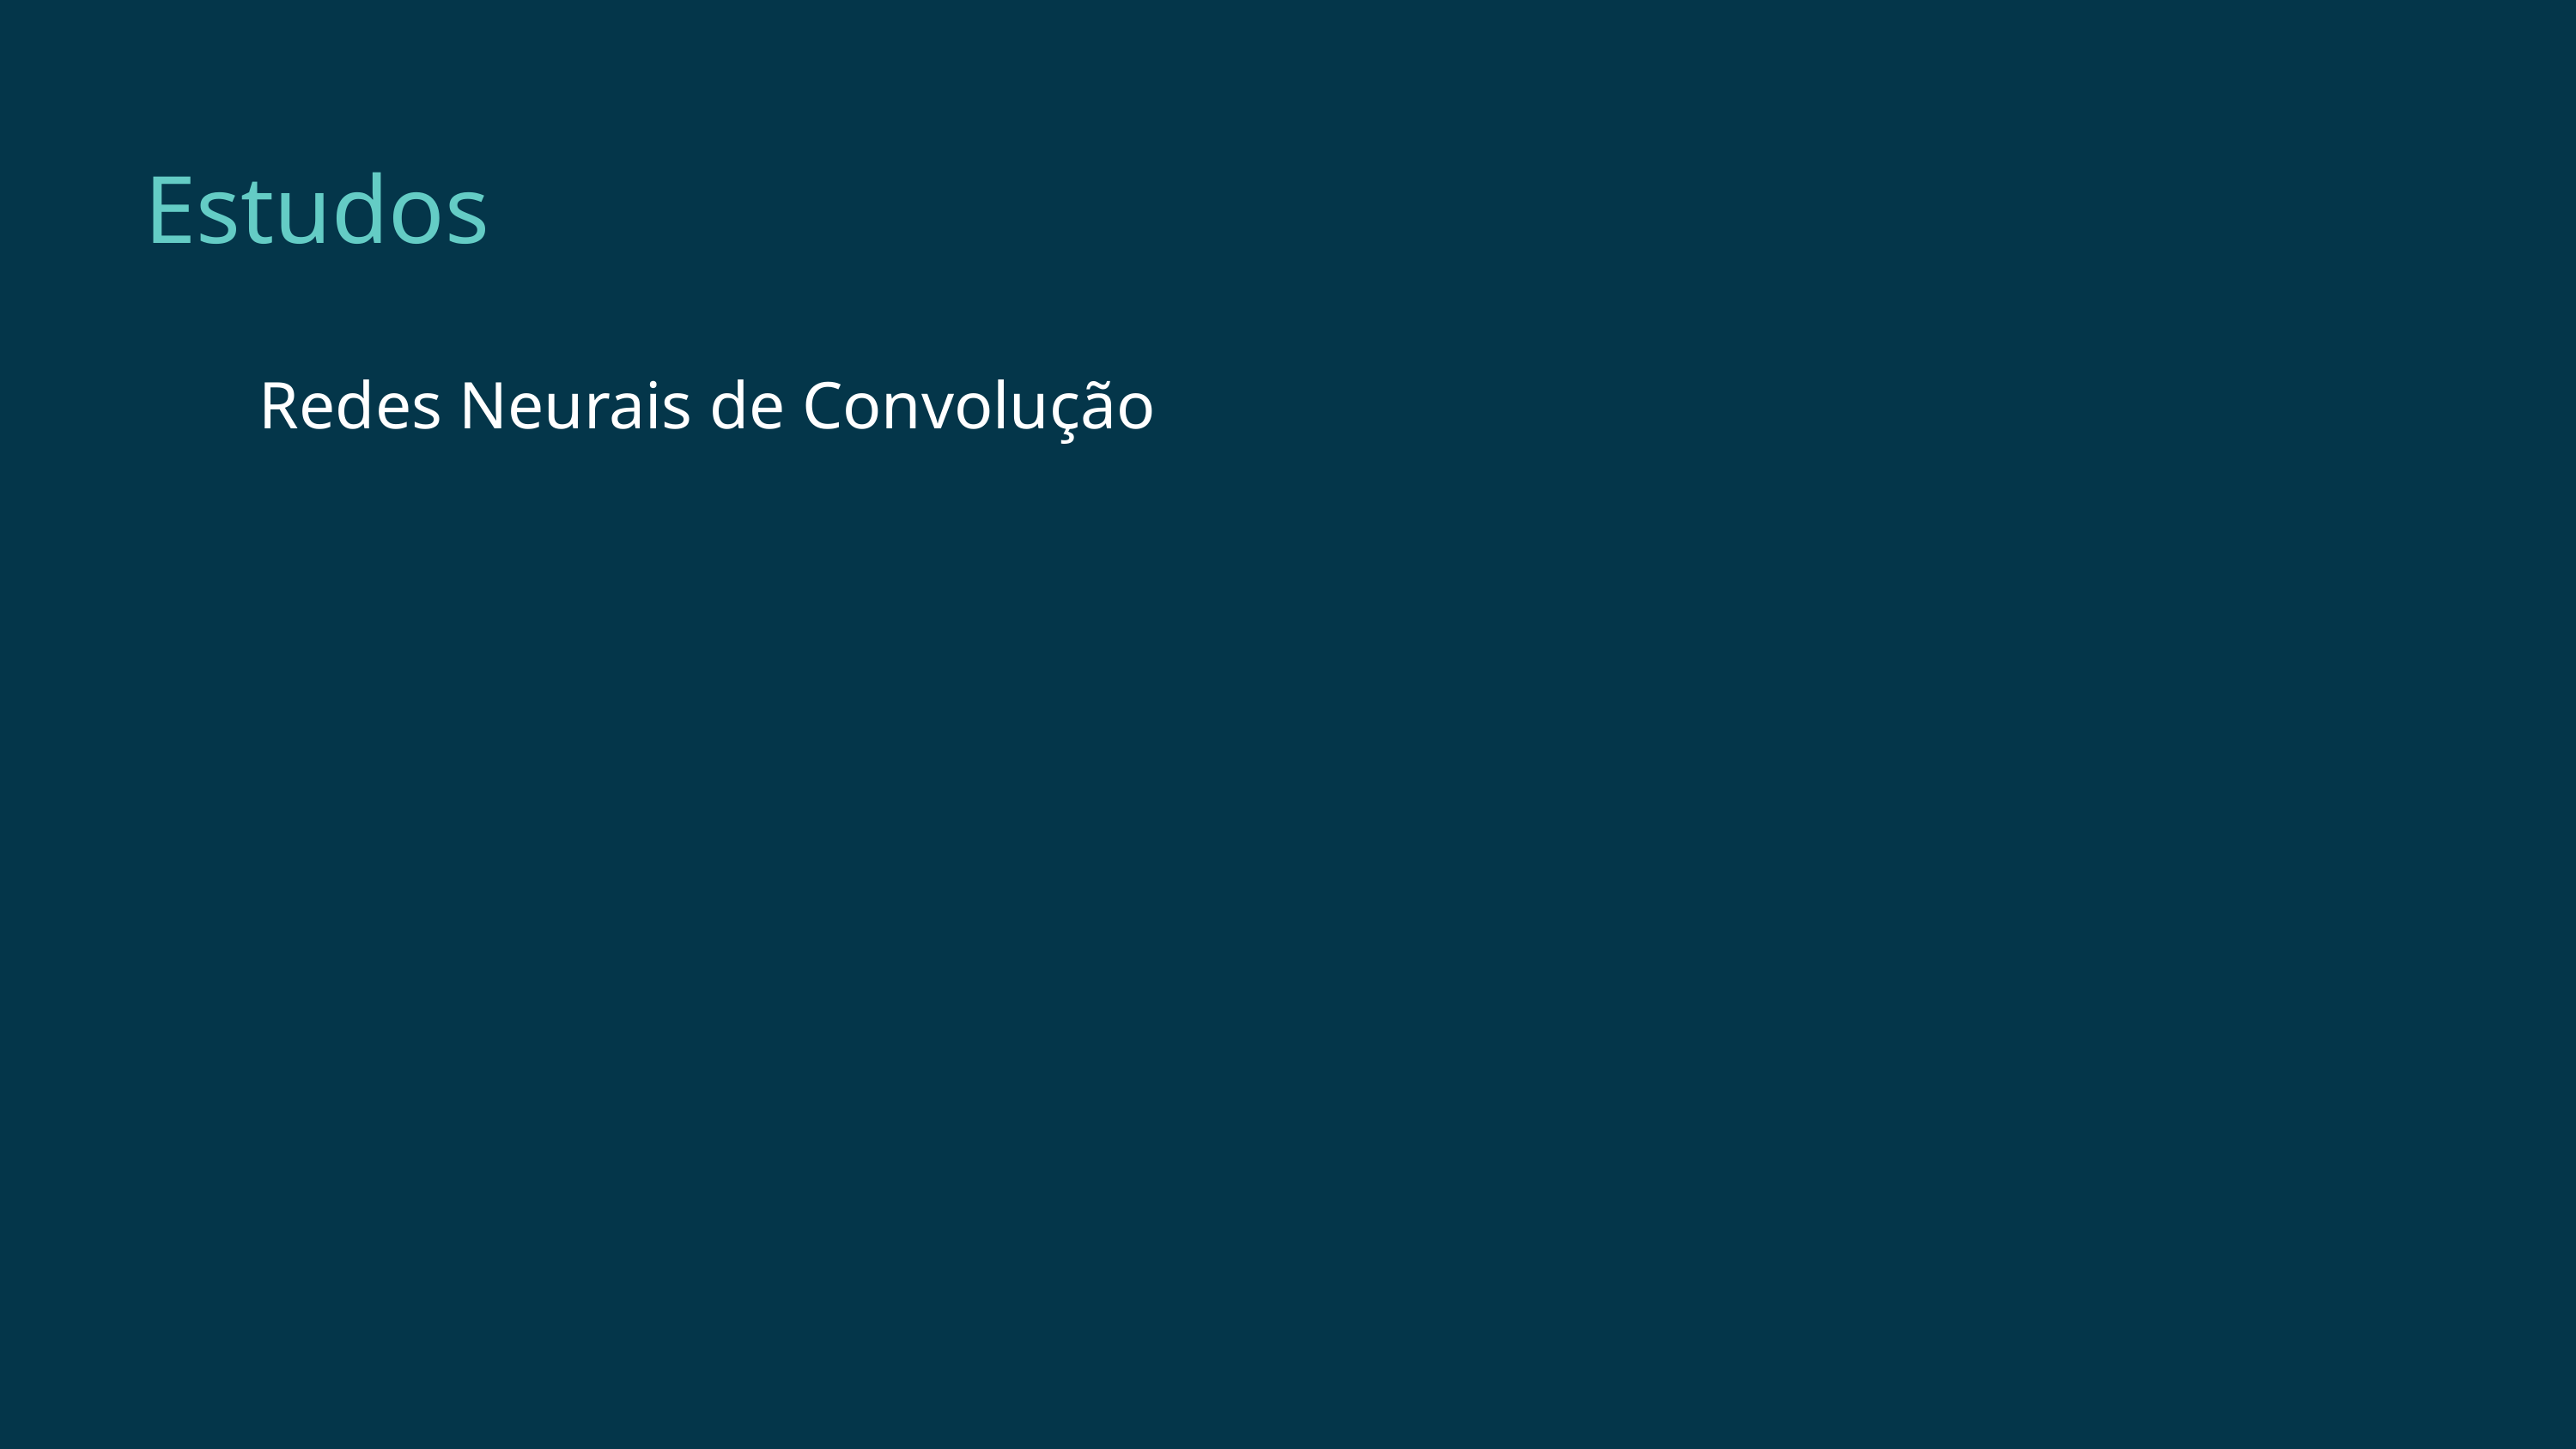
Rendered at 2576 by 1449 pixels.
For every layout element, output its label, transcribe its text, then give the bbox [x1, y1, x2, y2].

text_box Redes Neurais de Convolução [258, 351, 1181, 442]
text_box Estudos [144, 131, 1144, 262]
